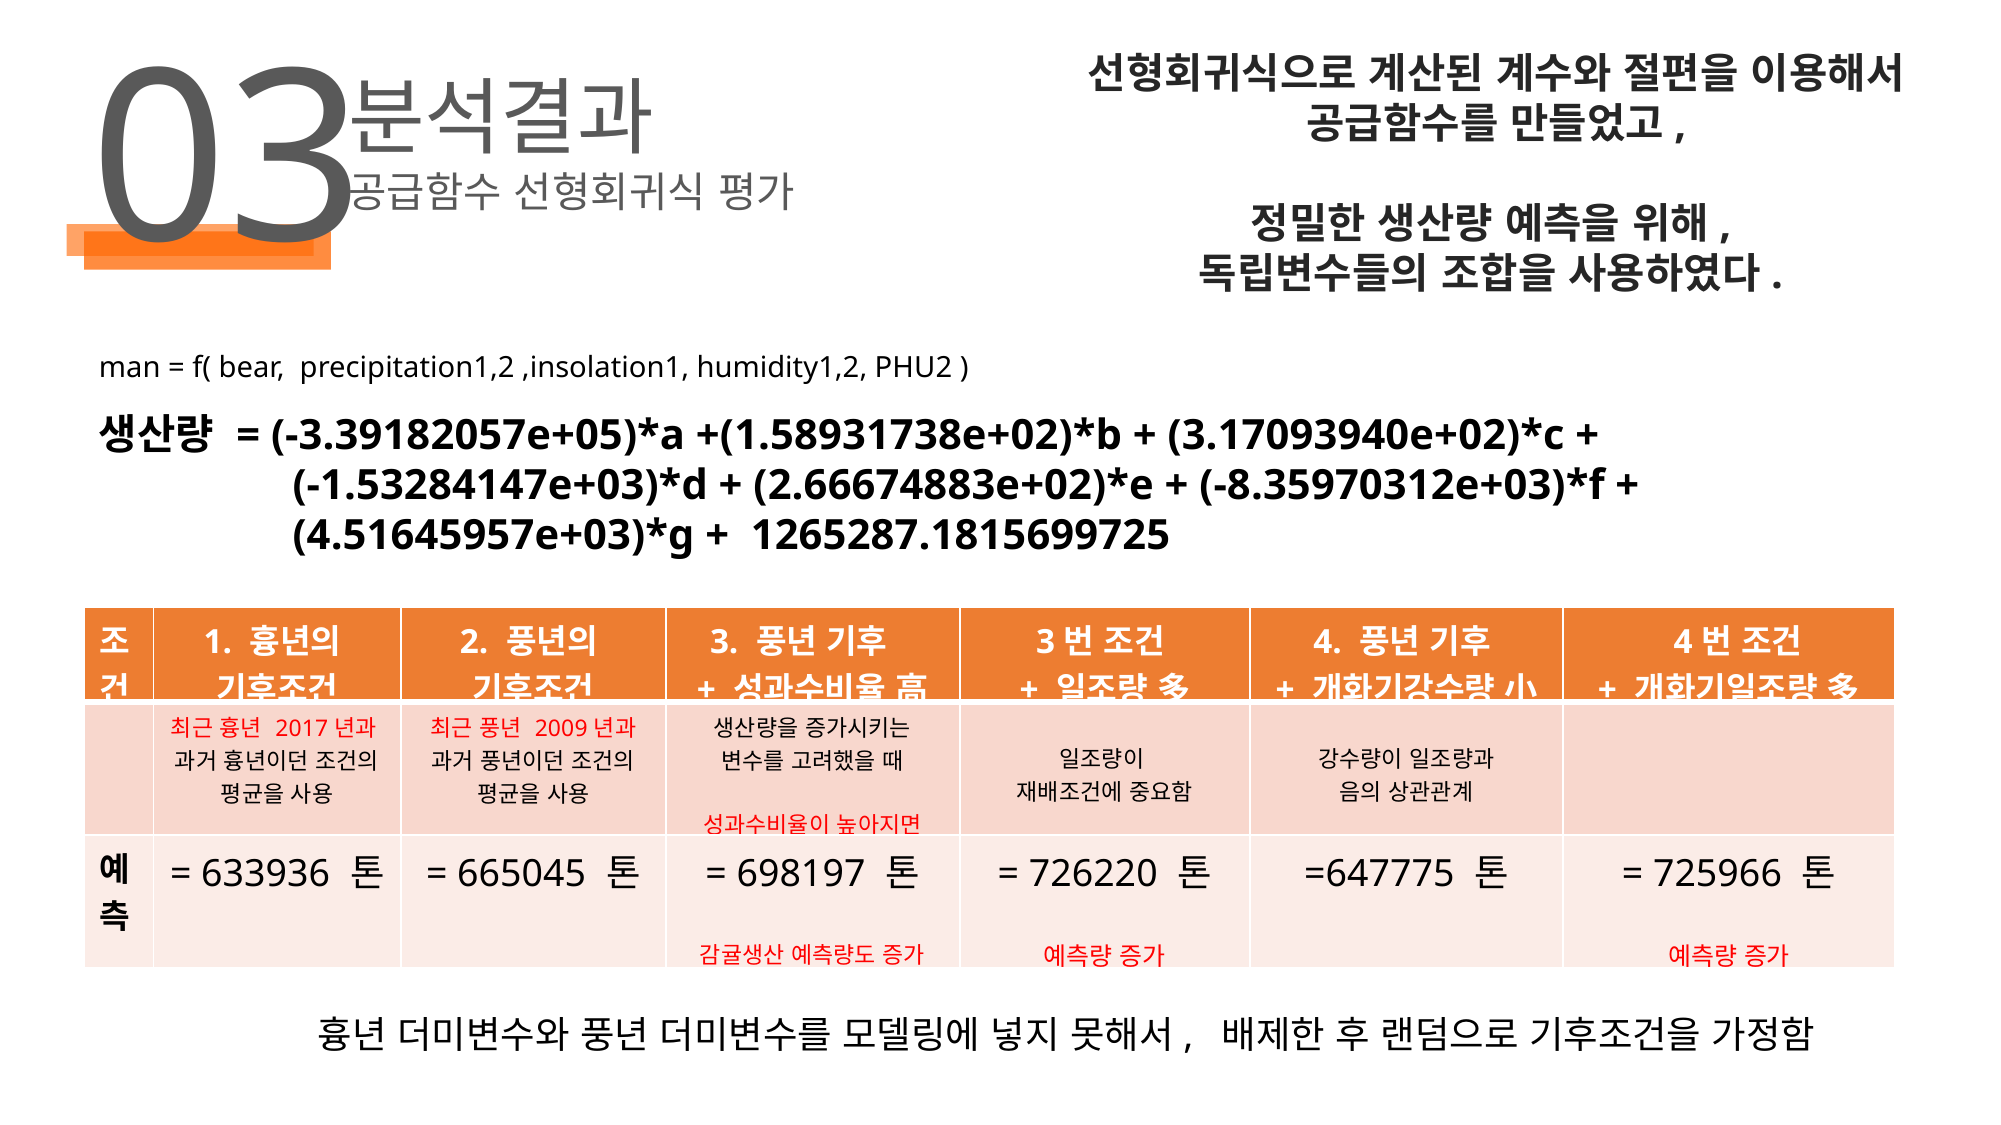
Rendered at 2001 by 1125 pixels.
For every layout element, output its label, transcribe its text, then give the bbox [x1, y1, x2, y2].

table_cell [1564, 705, 1894, 834]
table_cell 최근 풍년 2009년과 과거 풍년이던 조건의 평균을 사용 [402, 705, 665, 834]
table_header 조건 [85, 608, 153, 699]
table_cell 예 측 [85, 836, 153, 967]
table_cell =647775 톤 [1251, 836, 1562, 967]
text_box man = f( bear, precipitation1,2 ,insolation1, humidity1,2, PHU2 ) [84, 305, 1402, 391]
table_header 2. 풍년의 기후조건 [402, 608, 665, 699]
table_cell 최근 흉년 2017년과 과거 흉년이던 조건의 평균을 사용 [154, 705, 400, 834]
table_cell = 698197 톤 감귤생산 예측량도 증가 [667, 836, 959, 967]
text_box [66, 0, 1362, 300]
table_cell = 725966 톤 예측량 증가 [1564, 836, 1894, 967]
text_box 흉년 더미변수와 풍년 더미변수를 모델링에 넣지 못해서, 배제한 후 랜덤으로 기후조건을 가정함 [303, 1003, 1842, 1064]
table_cell [85, 705, 153, 834]
table_cell 생산량을 증가시키는 변수를 고려했을 때 성과수비율이 높아지면 [667, 705, 959, 834]
table_header 4번 조건 + 개화기일조량 多 [1564, 608, 1894, 699]
table_header 3번 조건 + 일조량 多 [961, 608, 1249, 699]
table_cell = 726220 톤 예측량 증가 [961, 836, 1249, 967]
table_cell 일조량이 재배조건에 중요함 [961, 705, 1249, 834]
text_box 선형회귀식으로 계산된 계수와 절편을 이용해서 공급함수를 만들었고, 정밀한 생산량 예측을 위해, 독립변수들의 조합을 사용하였다. [1072, 39, 1920, 305]
table_cell 강수량이 일조량과 음의 상관관계 [1251, 705, 1562, 834]
table_cell = 633936 톤 [154, 836, 400, 967]
table_header 3. 풍년 기후 + 성과수비율 高 [667, 608, 959, 699]
table_cell = 665045 톤 [402, 836, 665, 967]
table_header 1. 흉년의 기후조건 [154, 608, 400, 699]
table_header 4. 풍년 기후 + 개화기강수량 小 [1251, 608, 1562, 699]
text_box 생산량 = (-3.39182057e+05)*a +(1.58931738e+02)*b + (3.17093940e+02)*c + (-1.53284147e+03)*d + (2.66674883e+02)*e + (-8.35970312e+03)*f + (4.51645957e+03)*g + 1265287.1815699725 [84, 400, 1906, 566]
